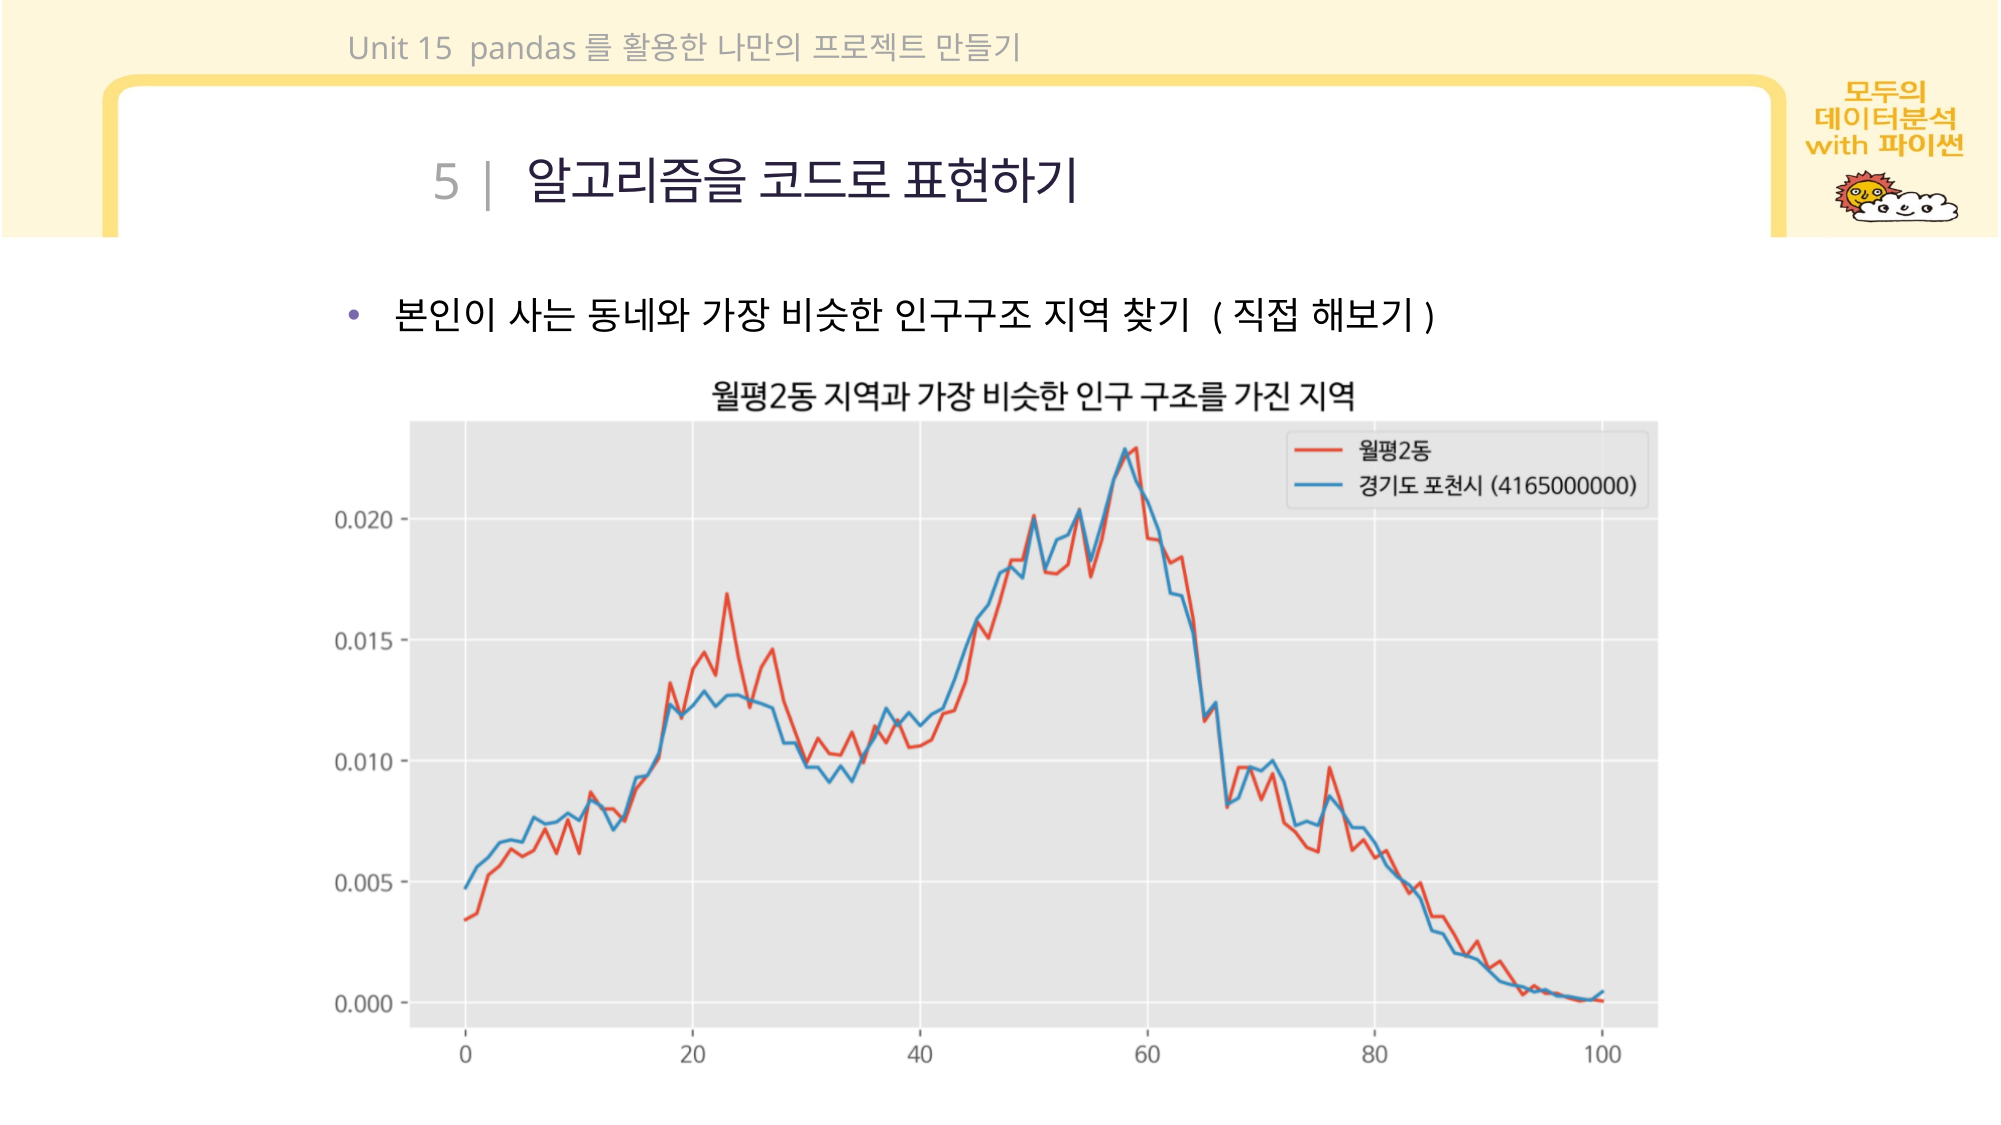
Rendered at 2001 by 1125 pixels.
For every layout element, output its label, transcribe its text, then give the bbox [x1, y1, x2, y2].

text_box 5 | 알고리즘을 코드로 표현하기 [418, 102, 1750, 217]
picture [2, 0, 1998, 1125]
text_box Unit 15 pandas를 활용한 나만의 프로젝트 만들기 [332, 0, 1383, 74]
text_box 본인이 사는 동네와 가장 비슷한 인구구조 지역 찾기 (직접 해보기) [332, 239, 1793, 345]
